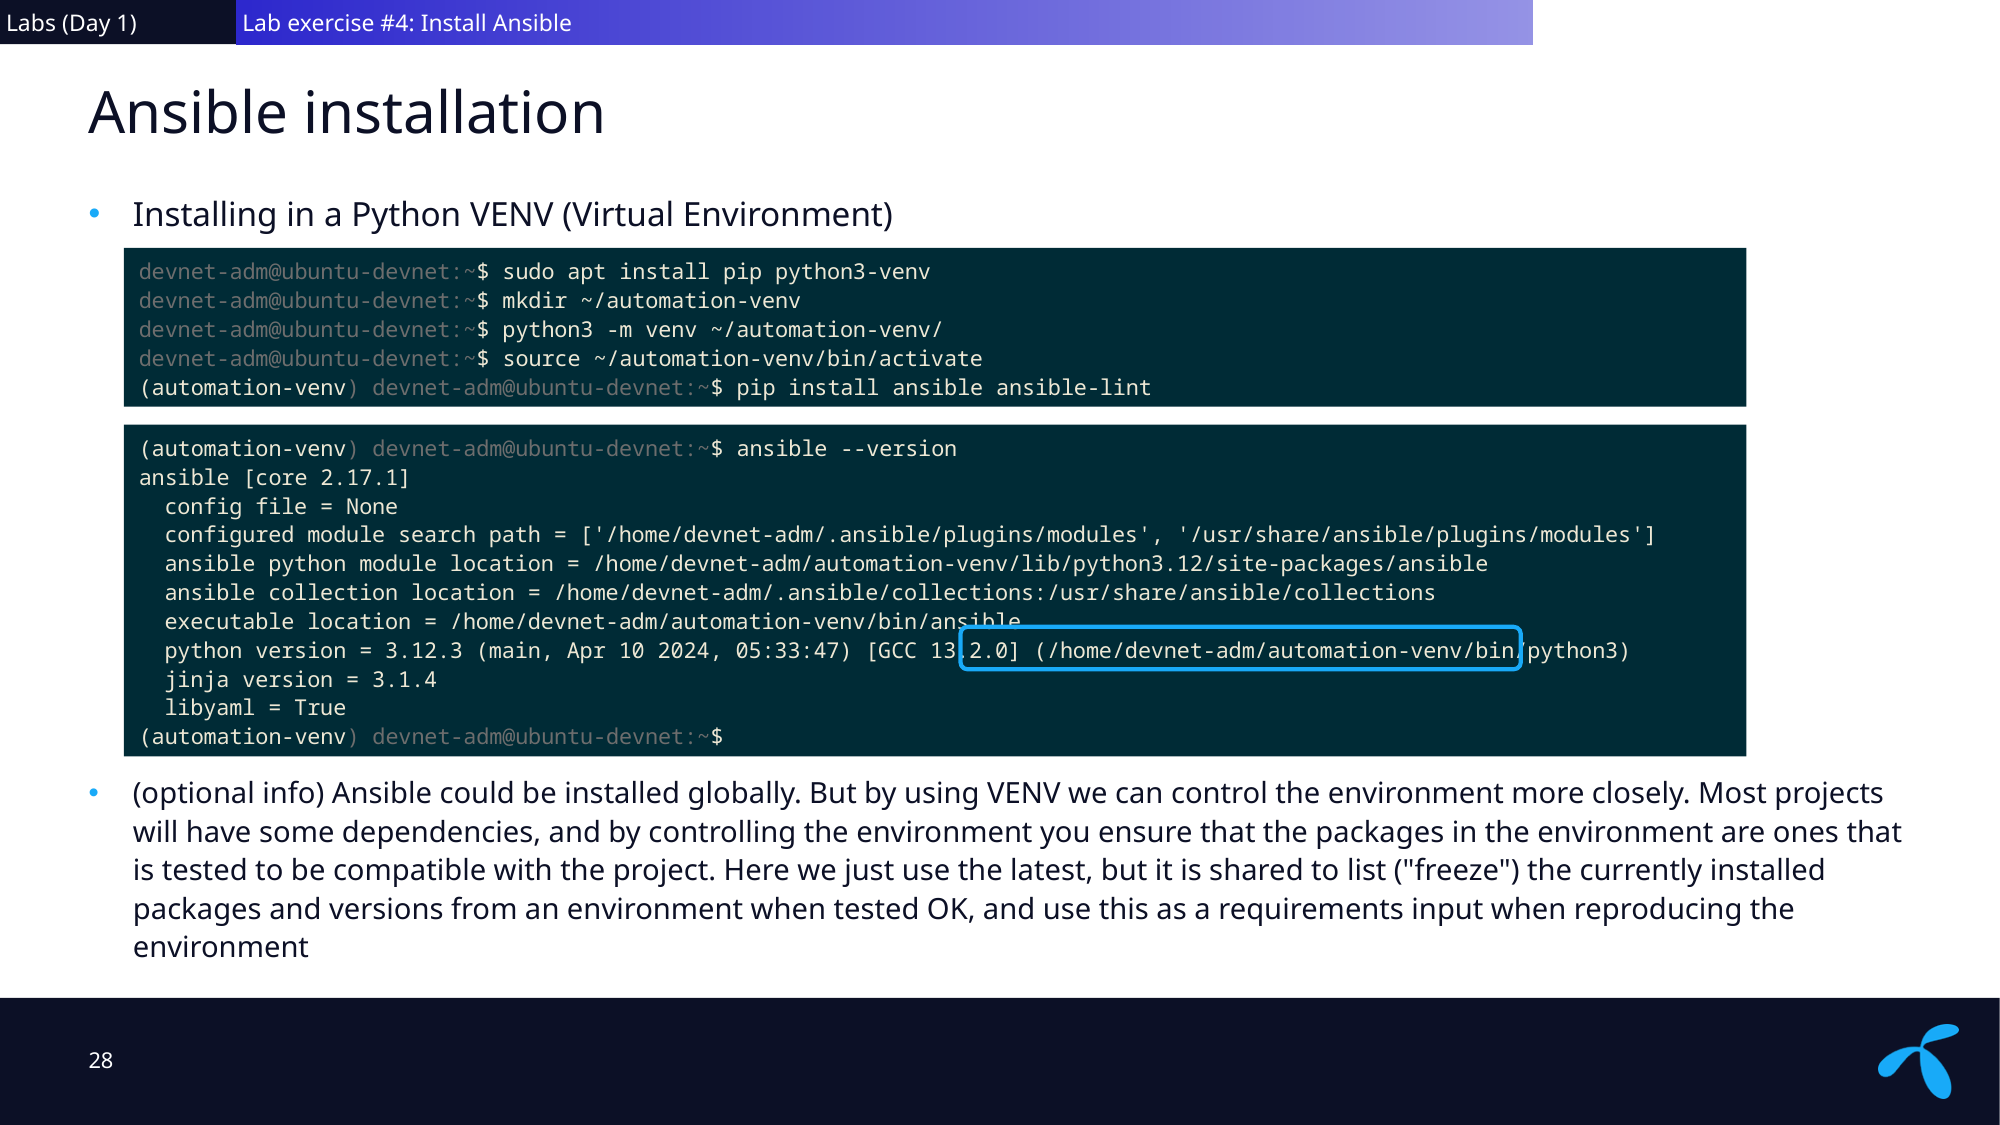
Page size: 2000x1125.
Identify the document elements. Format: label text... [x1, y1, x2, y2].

text_box devnet-adm@ubuntu-devnet:~$ sudo apt install pip python3-venv devnet-adm@ubuntu-devnet:~$ mkdir ~/automation-venv devnet-adm@ubuntu-devnet:~$ python3 -m venv ~/automation-venv/ devnet-adm@ubuntu-devnet:~$ source ~/automation-venv/bin/activate (automation-venv) devnet-adm@ubuntu-devnet:~$ pip install ansible ansible-lint [123, 247, 1747, 407]
text_box [958, 624, 1523, 672]
text_box Lab exercise #4: Install Ansible [236, 0, 1533, 45]
picture [1878, 1024, 1959, 1099]
list Installing in a Python VENV (Virtual Environment) (optional info) Ansible could be installed globally. But by using VENV we can control the environment more closely. Most projects will have some dependencies, and by controlling the environment you ensure that the packages in the environment are ones that is tested to be compatible with the project. Here we just use the latest, but it is shared to list ("freeze") the currently installed packages and versions from an environment when tested OK, and use this as a requirements input when reproducing the environment [88, 160, 1911, 995]
slide_number 28 [88, 1024, 237, 1099]
footer Labs (Day 1) [0, 0, 236, 45]
title Ansible installation [88, 70, 1911, 160]
text_box (automation-venv) devnet-adm@ubuntu-devnet:~$ ansible --version ansible [core 2.17.1] config file = None configured module search path = ['/home/devnet-adm/.ansible/plugins/modules', '/usr/share/ansible/plugins/modules'] ansible python module location = /home/devnet-adm/automation-venv/lib/python3.12/site-packages/ansible ansible collection location = /home/devnet-adm/.ansible/collections:/usr/share/ansible/collections executable location = /home/devnet-adm/automation-venv/bin/ansible python version = 3.12.3 (main, Apr 10 2024, 05:33:47) [GCC 13.2.0] (/home/devnet-adm/automation-venv/bin/python3) jinja version = 3.1.4 libyaml = True (automation-venv) devnet-adm@ubuntu-devnet:~$ [123, 424, 1747, 757]
